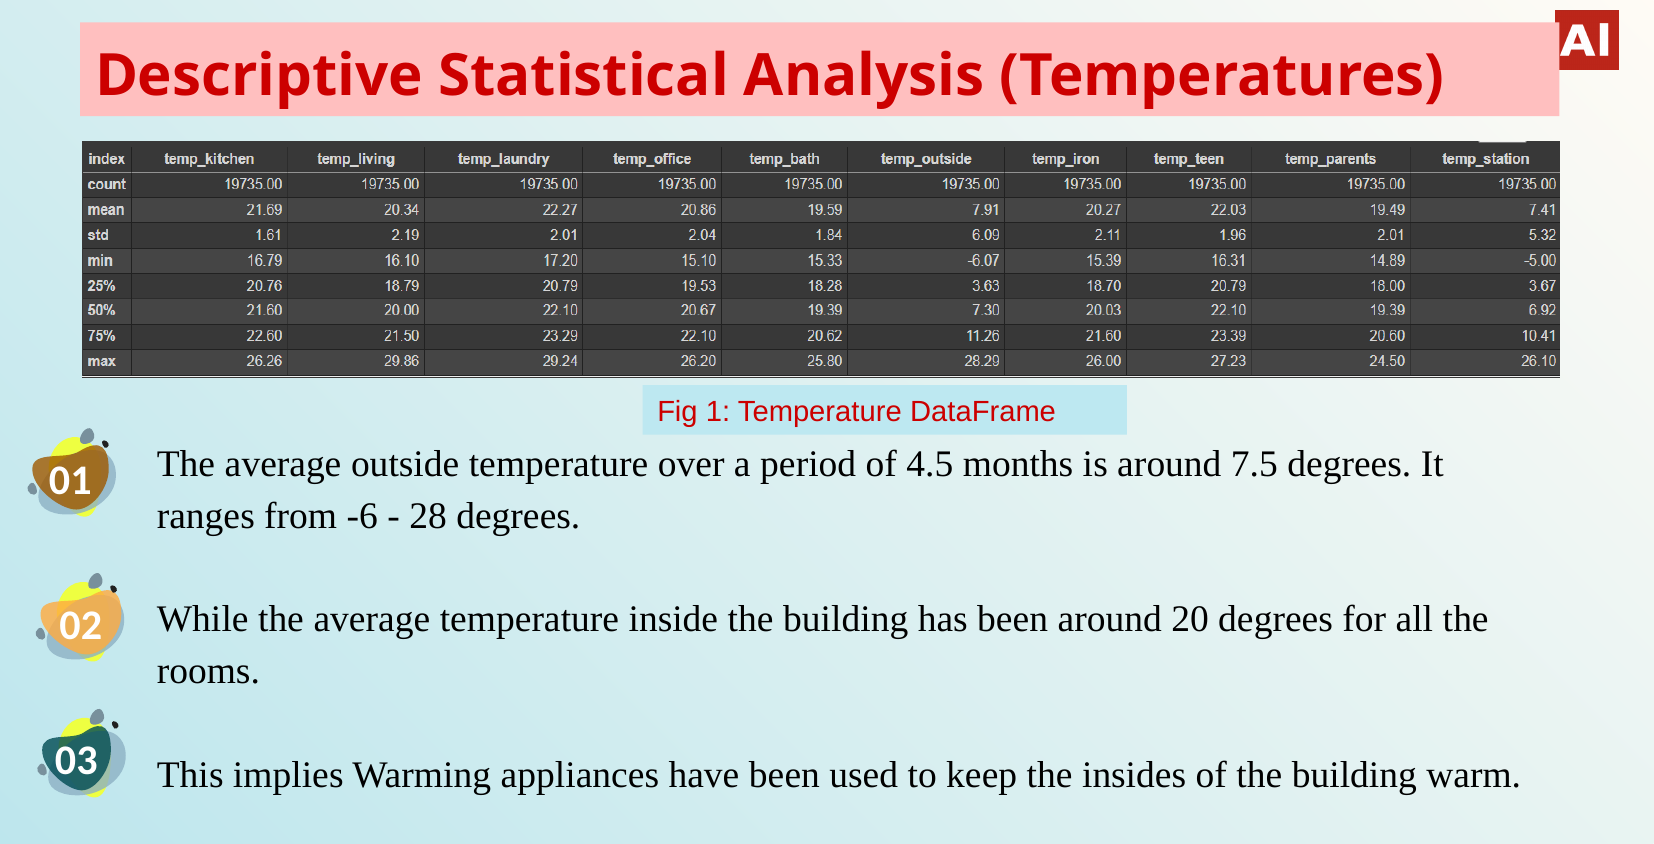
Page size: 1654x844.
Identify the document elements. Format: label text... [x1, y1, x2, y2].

picture [81, 140, 1560, 378]
title Descriptive Statistical Analysis (Temperatures) [80, 22, 1560, 117]
text_box The average outside temperature over a period of 4.5 months is around 7.5 degrees. It ranges from -6 - 28 degrees. While the average temperature inside the building has been around 20 degrees for all the rooms. This implies Warming appliances have been used to keep the insides of the building warm. [142, 425, 1560, 802]
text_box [35, 572, 125, 662]
picture [1555, 10, 1619, 70]
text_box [36, 708, 126, 798]
text_box Fig 1: Temperature DataFrame [642, 387, 1127, 435]
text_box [27, 427, 117, 517]
